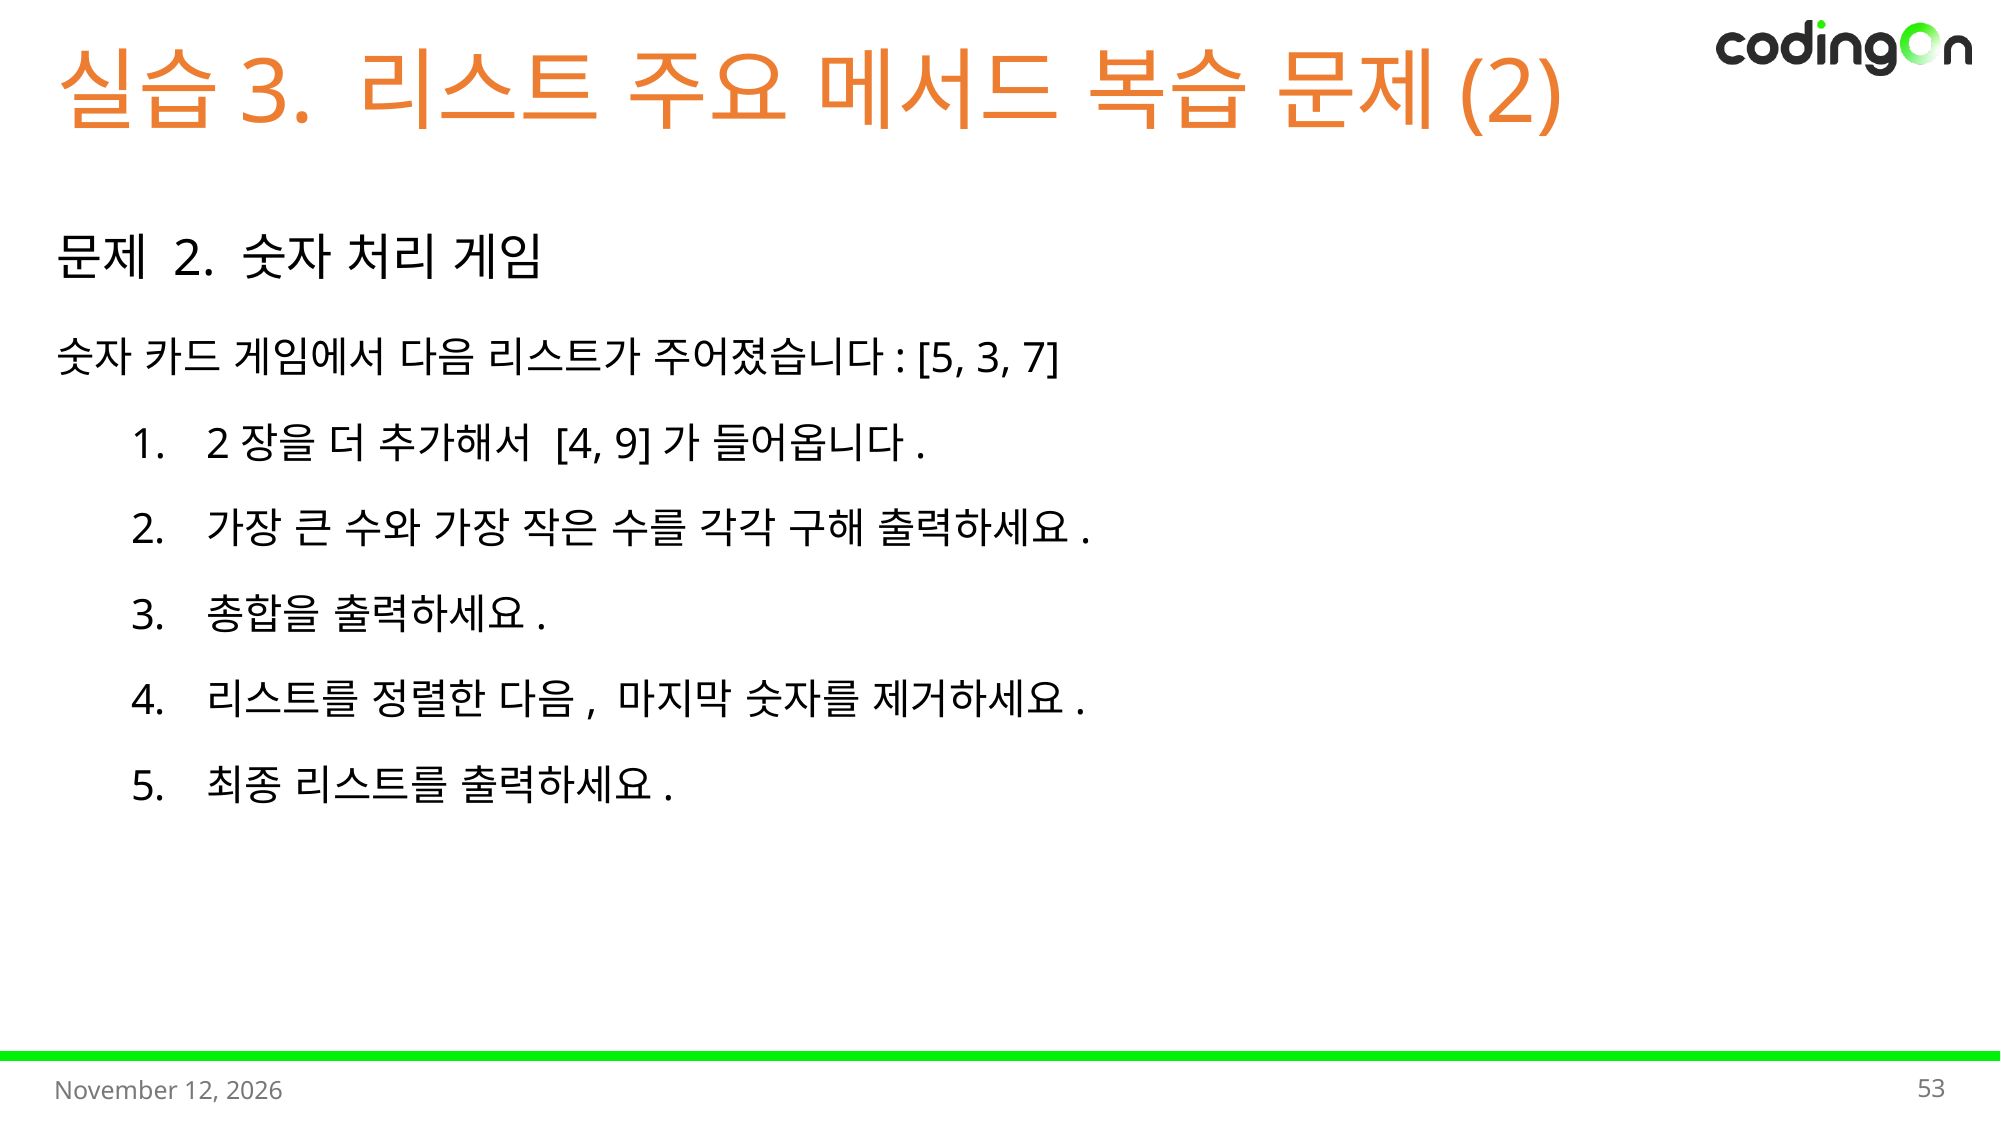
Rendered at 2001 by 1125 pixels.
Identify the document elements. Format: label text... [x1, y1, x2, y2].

slide_number 53 [1510, 1059, 1961, 1120]
list 문제 2. 숫자 처리 게임 숫자 카드 게임에서 다음 리스트가 주어졌습니다: [5, 3, 7] 2장을 더 추가해서 [4, 9]가 들어옵니다. 가장 큰 수와 가장 작은 수를 각각 구해 출력하세요. 총합을 출력하세요. 리스트를 정렬한 다음, 마지막 숫자를 제거하세요. 최종 리스트를 출력하세요. [41, 187, 1951, 996]
slide_number 2025년 11월 [39, 1061, 490, 1122]
text_box 실습3. 리스트 주요 메서드 복습 문제(2) [41, 0, 1767, 188]
picture [1767, 20, 1972, 76]
